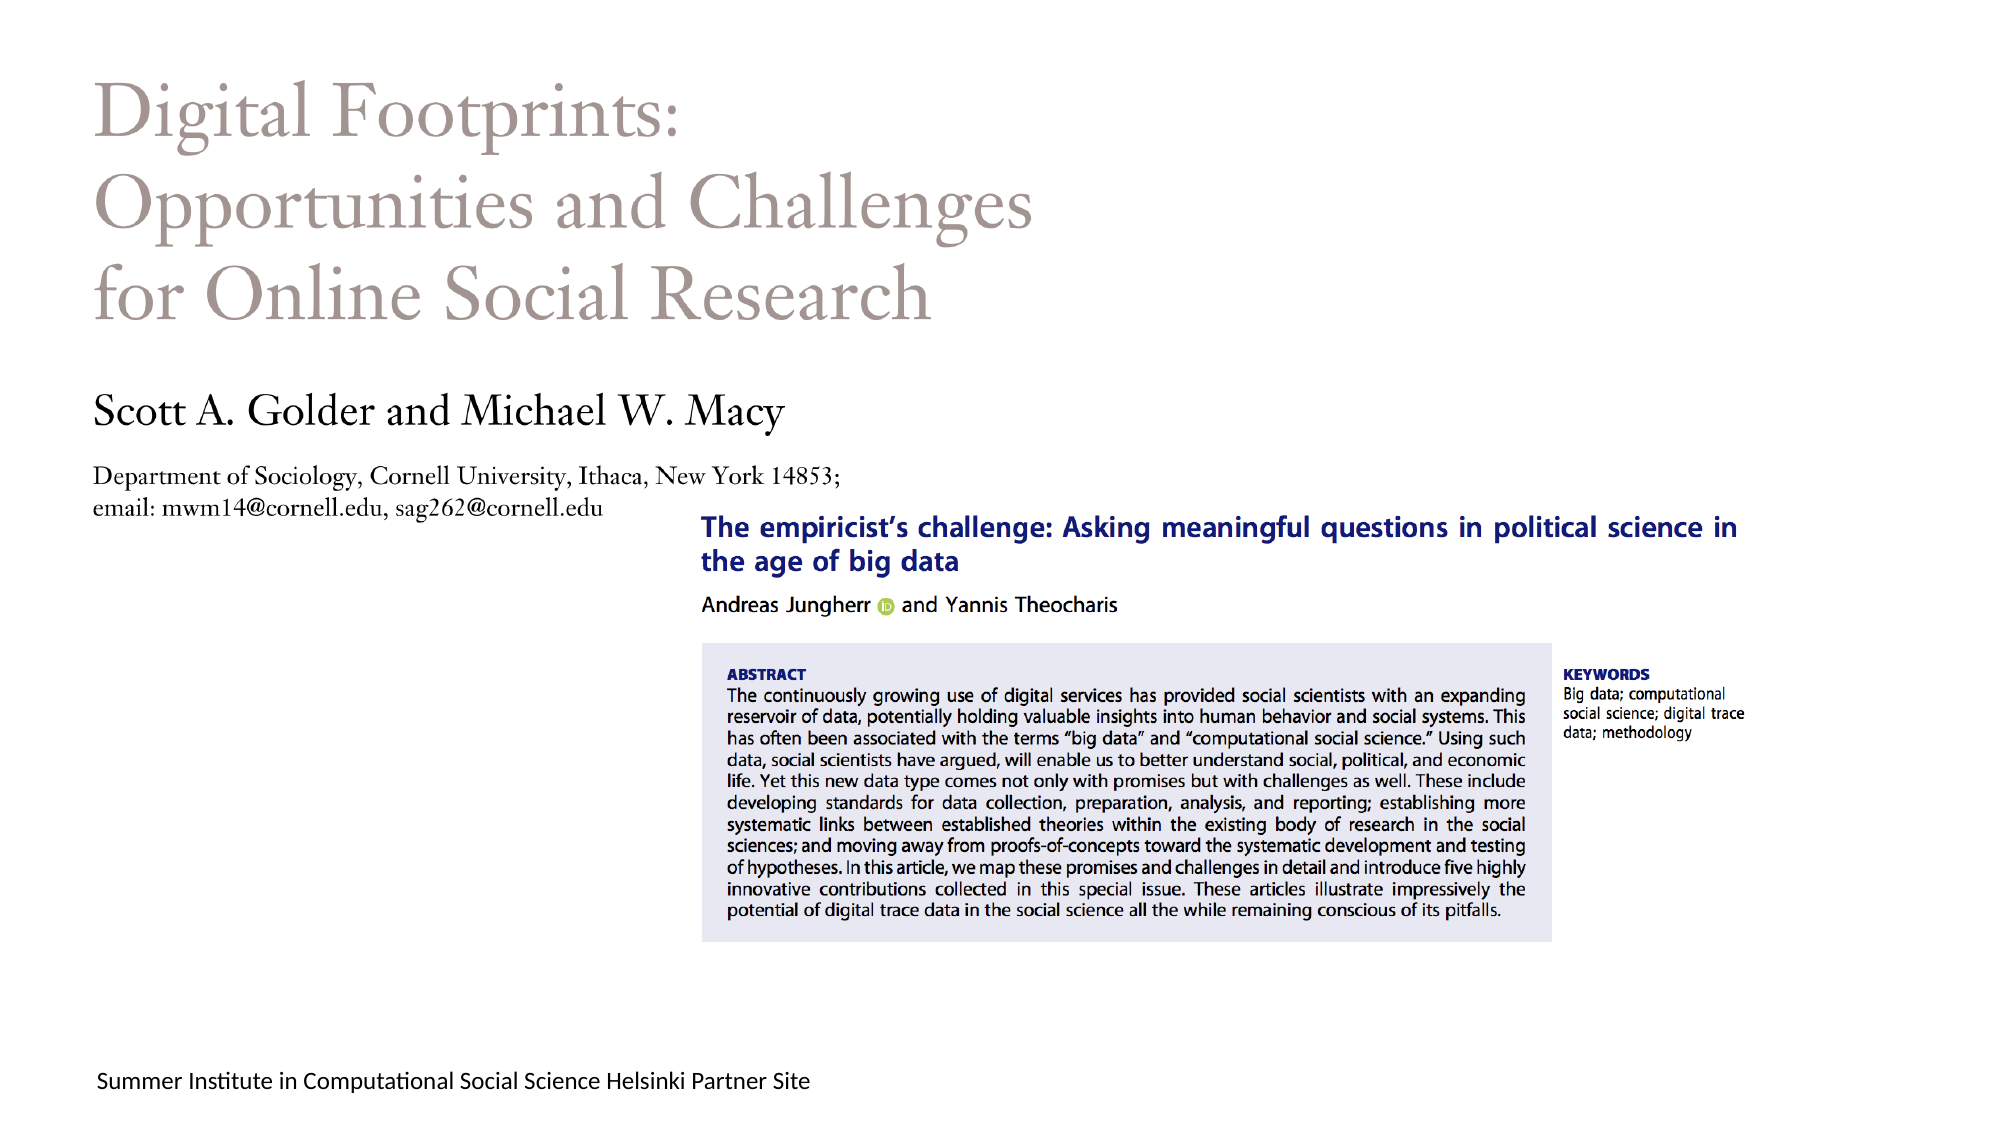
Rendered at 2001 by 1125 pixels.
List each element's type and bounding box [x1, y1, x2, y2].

picture [77, 61, 1757, 966]
